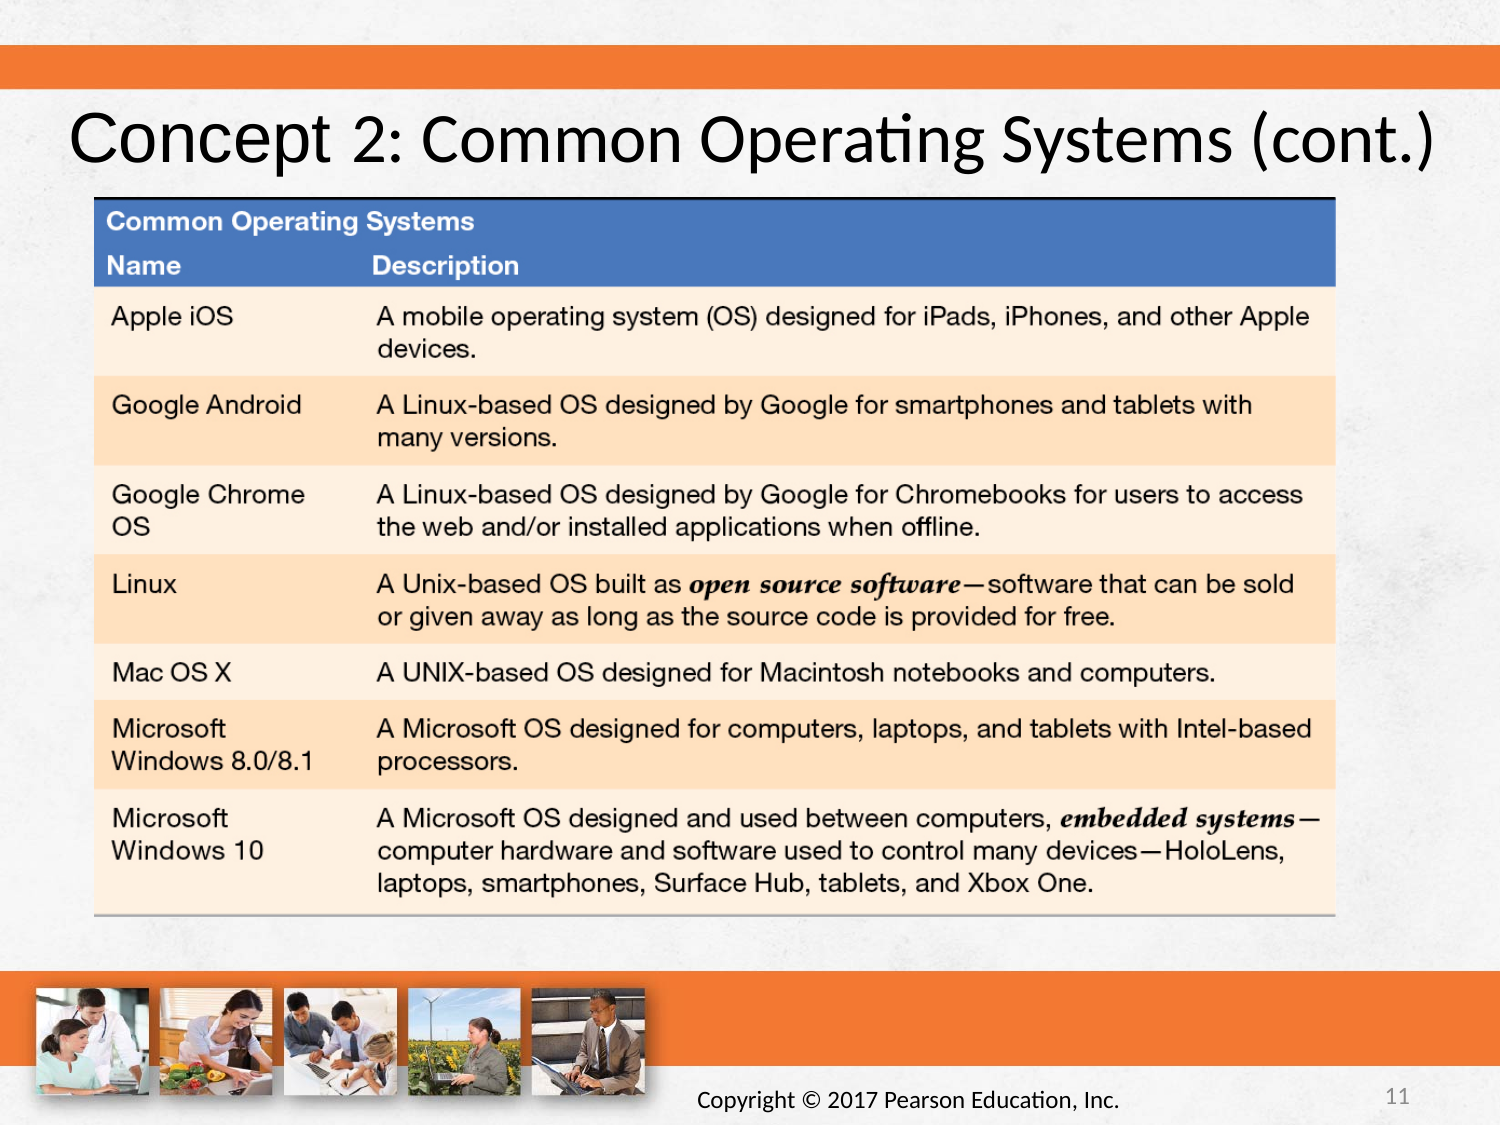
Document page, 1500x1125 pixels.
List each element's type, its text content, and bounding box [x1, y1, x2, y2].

footer Copyright © 2017 Pearson Education, Inc. [649, 1053, 1175, 1114]
text_box Concept 2: Common Operating Systems (cont.) [31, 53, 1475, 216]
slide_number 11 [1074, 1065, 1425, 1125]
picture [0, 0, 1500, 1125]
